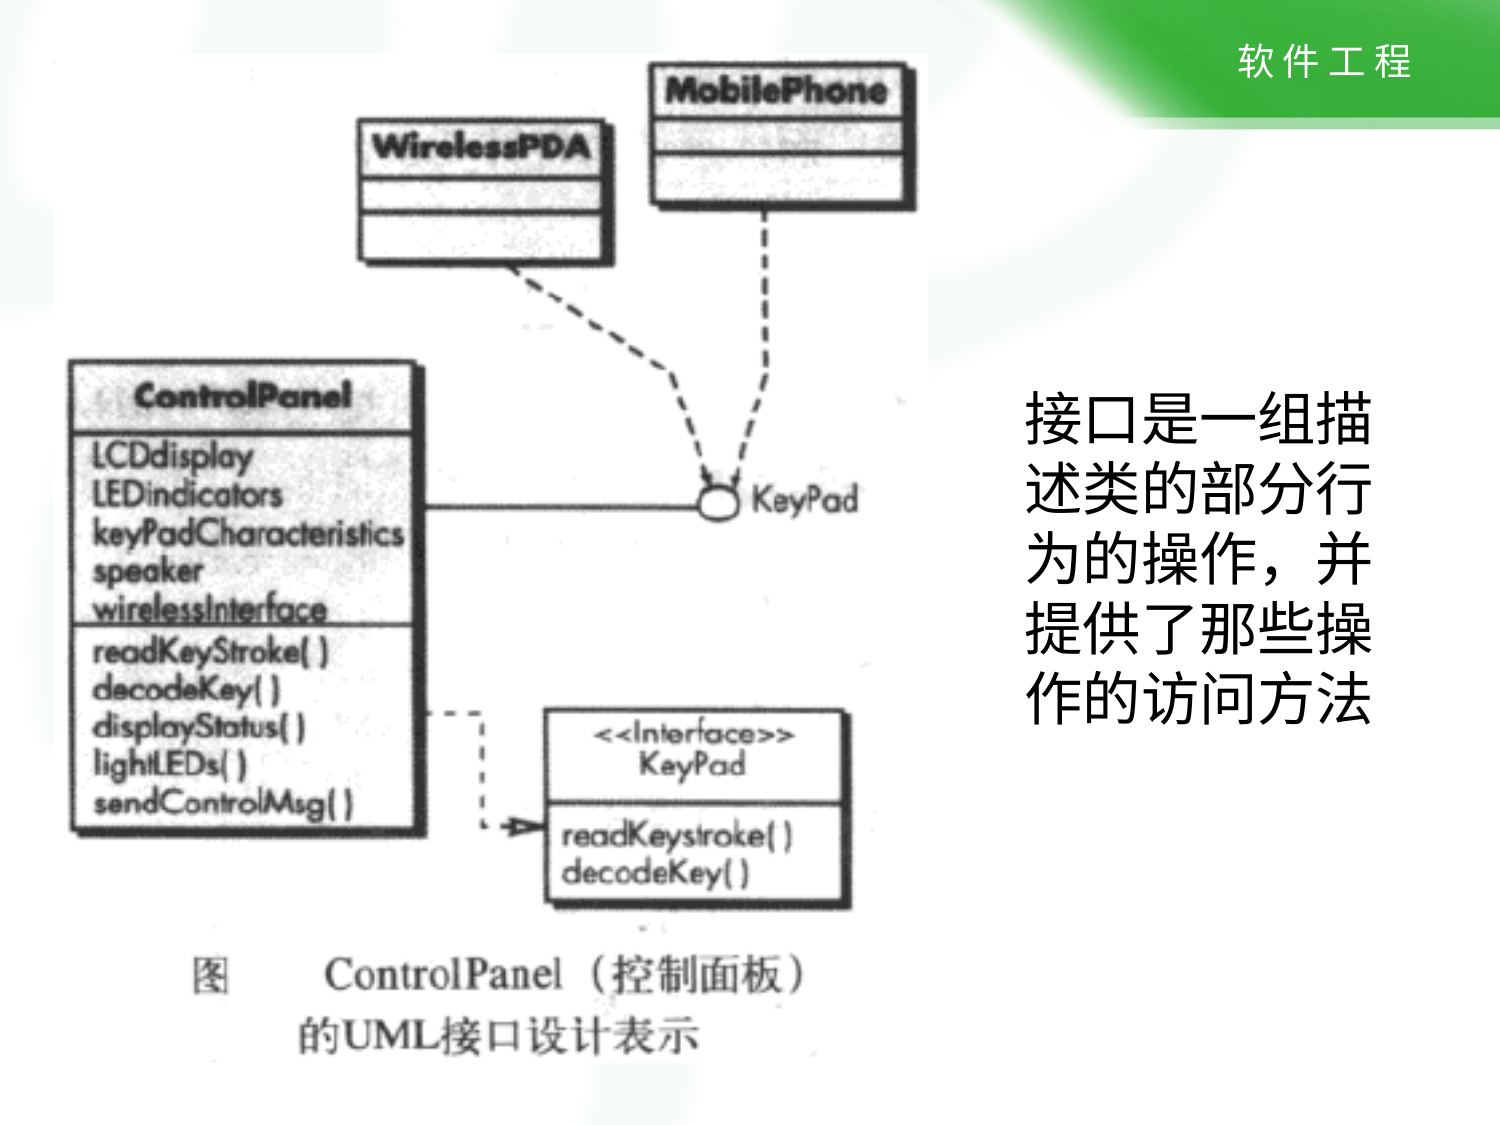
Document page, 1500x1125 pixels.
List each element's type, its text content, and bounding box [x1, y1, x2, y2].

text_box 接口是一组描述类的部分行为的操作，并提供了那些操作的访问方法 [1009, 374, 1400, 740]
picture [0, 0, 1500, 1125]
